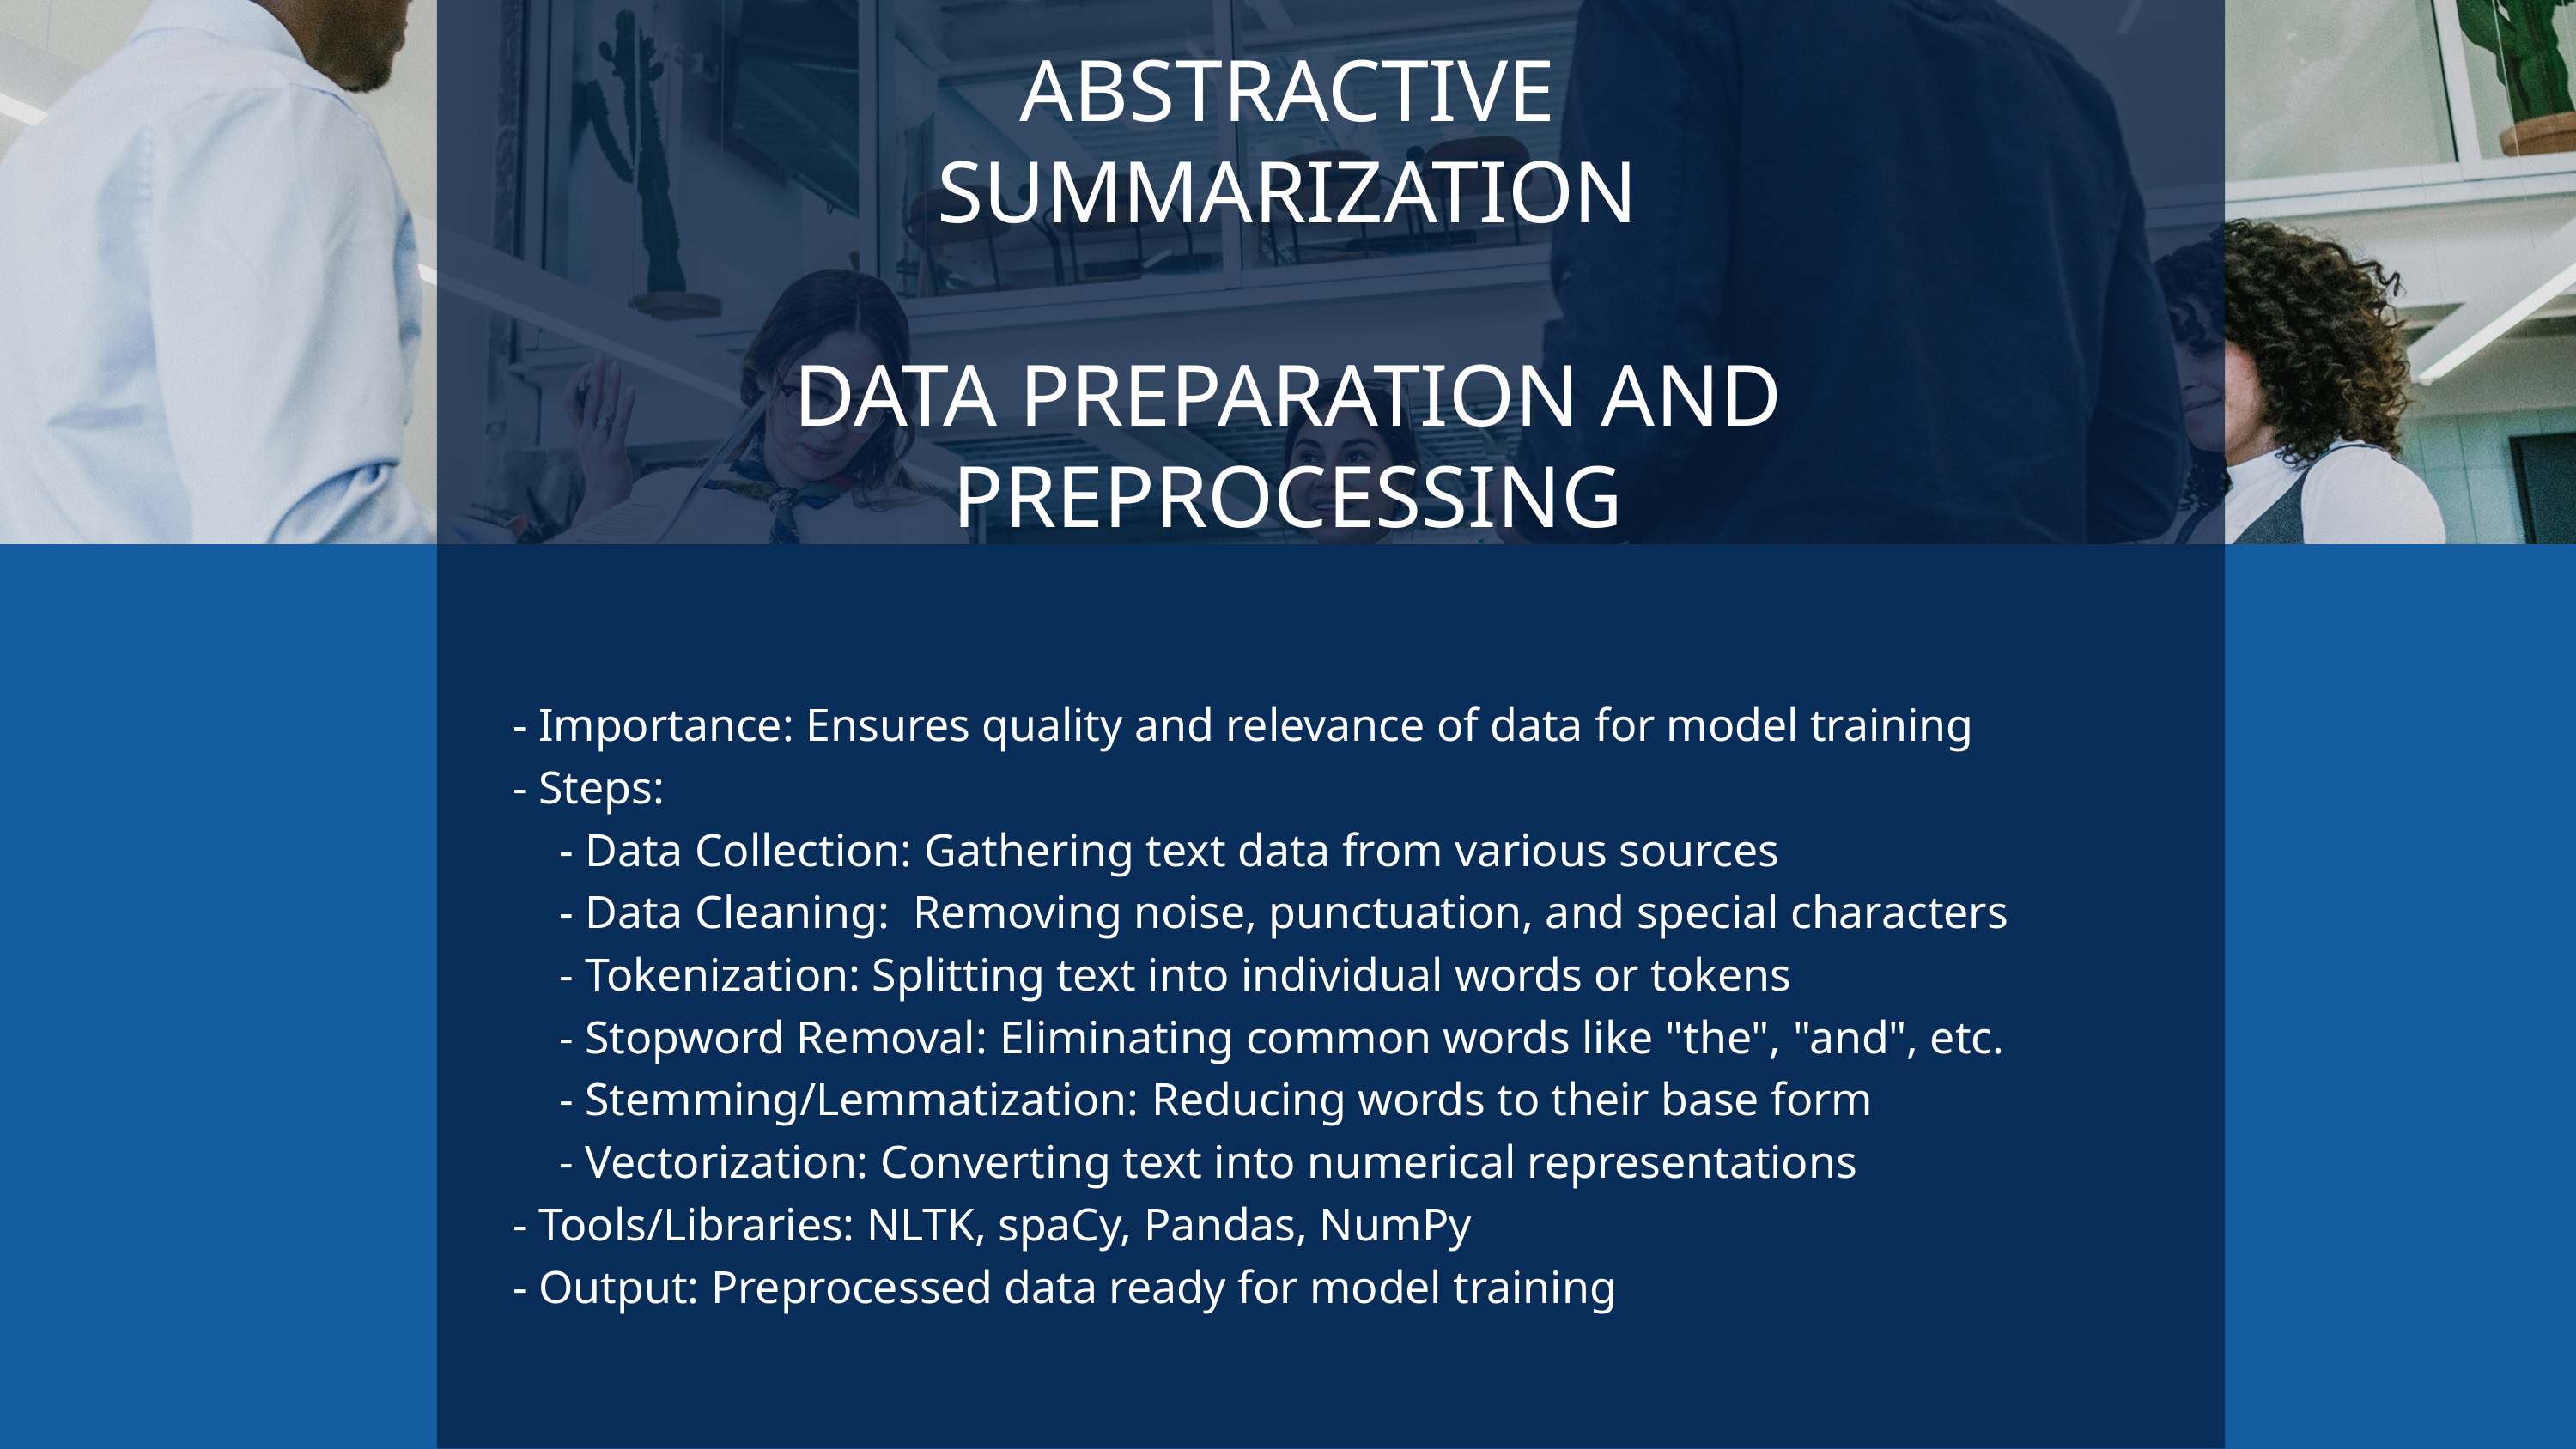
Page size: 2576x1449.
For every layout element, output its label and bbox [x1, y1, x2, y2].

text_box [436, 0, 2226, 1449]
text_box [0, 0, 434, 544]
text_box [2227, 0, 2576, 544]
